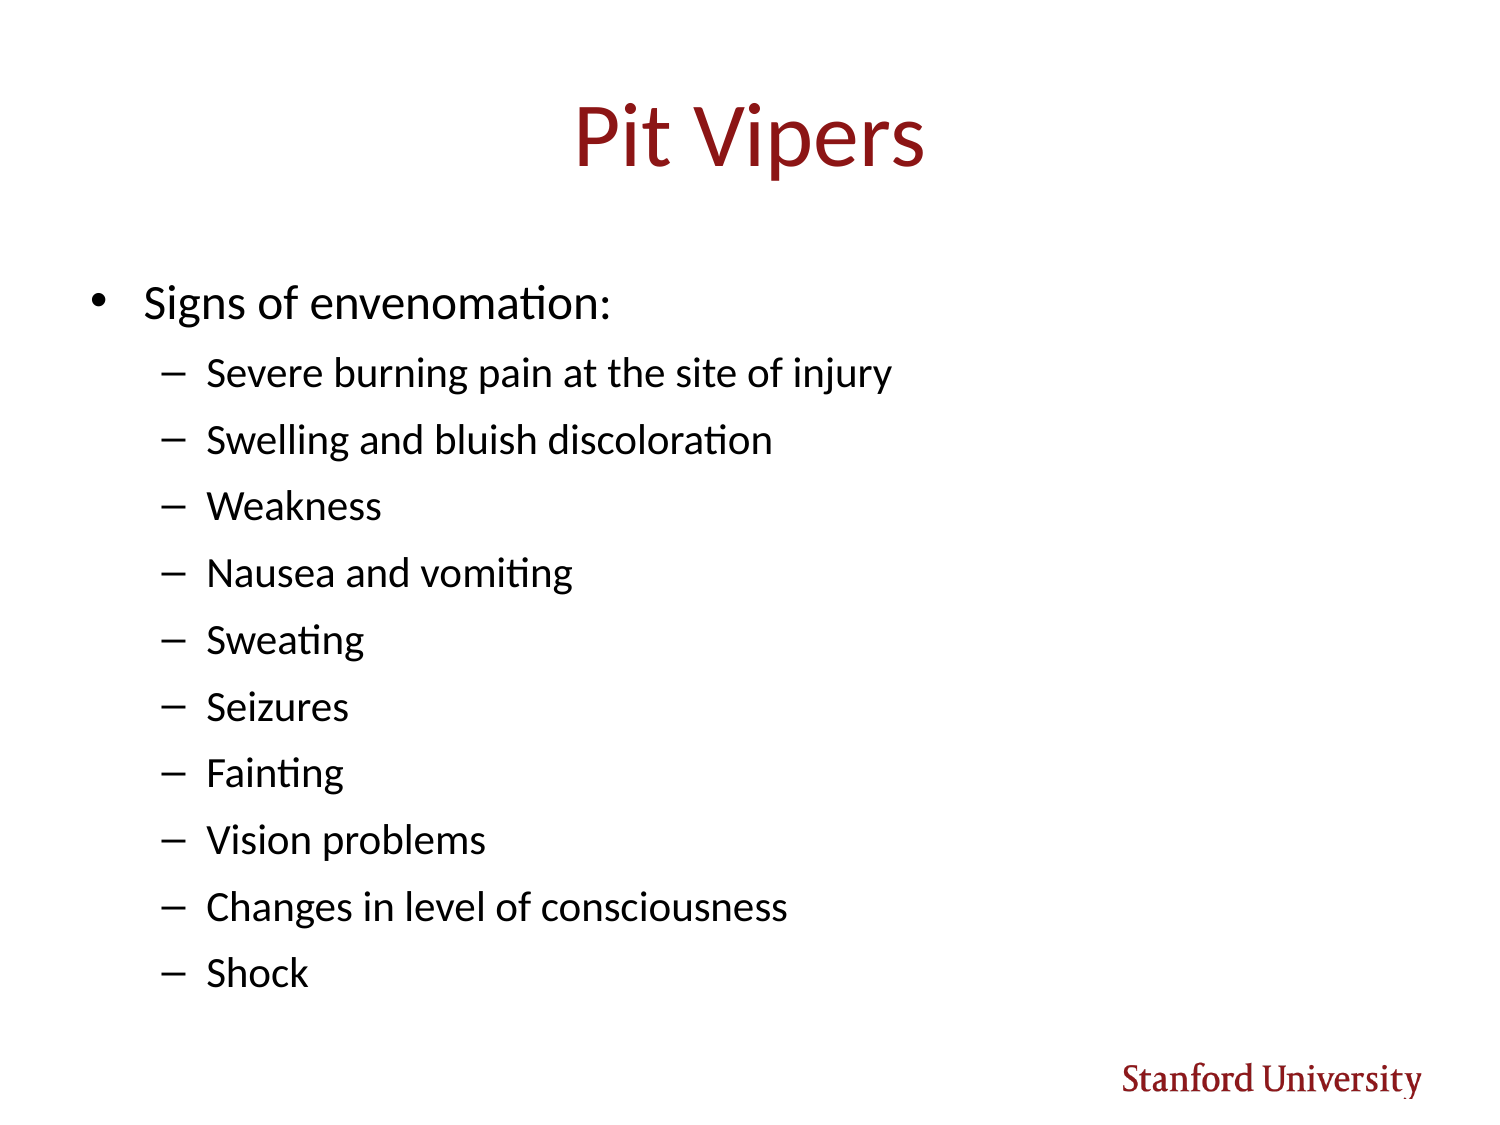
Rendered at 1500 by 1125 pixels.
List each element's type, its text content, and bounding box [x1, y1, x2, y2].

list Signs of envenomation: Severe burning pain at the site of injury Swelling and bluish discoloration Weakness Nausea and vomiting Sweating Seizures Fainting Vision problems Changes in level of consciousness Shock [75, 262, 1425, 1005]
title Pit Vipers [75, 45, 1425, 233]
